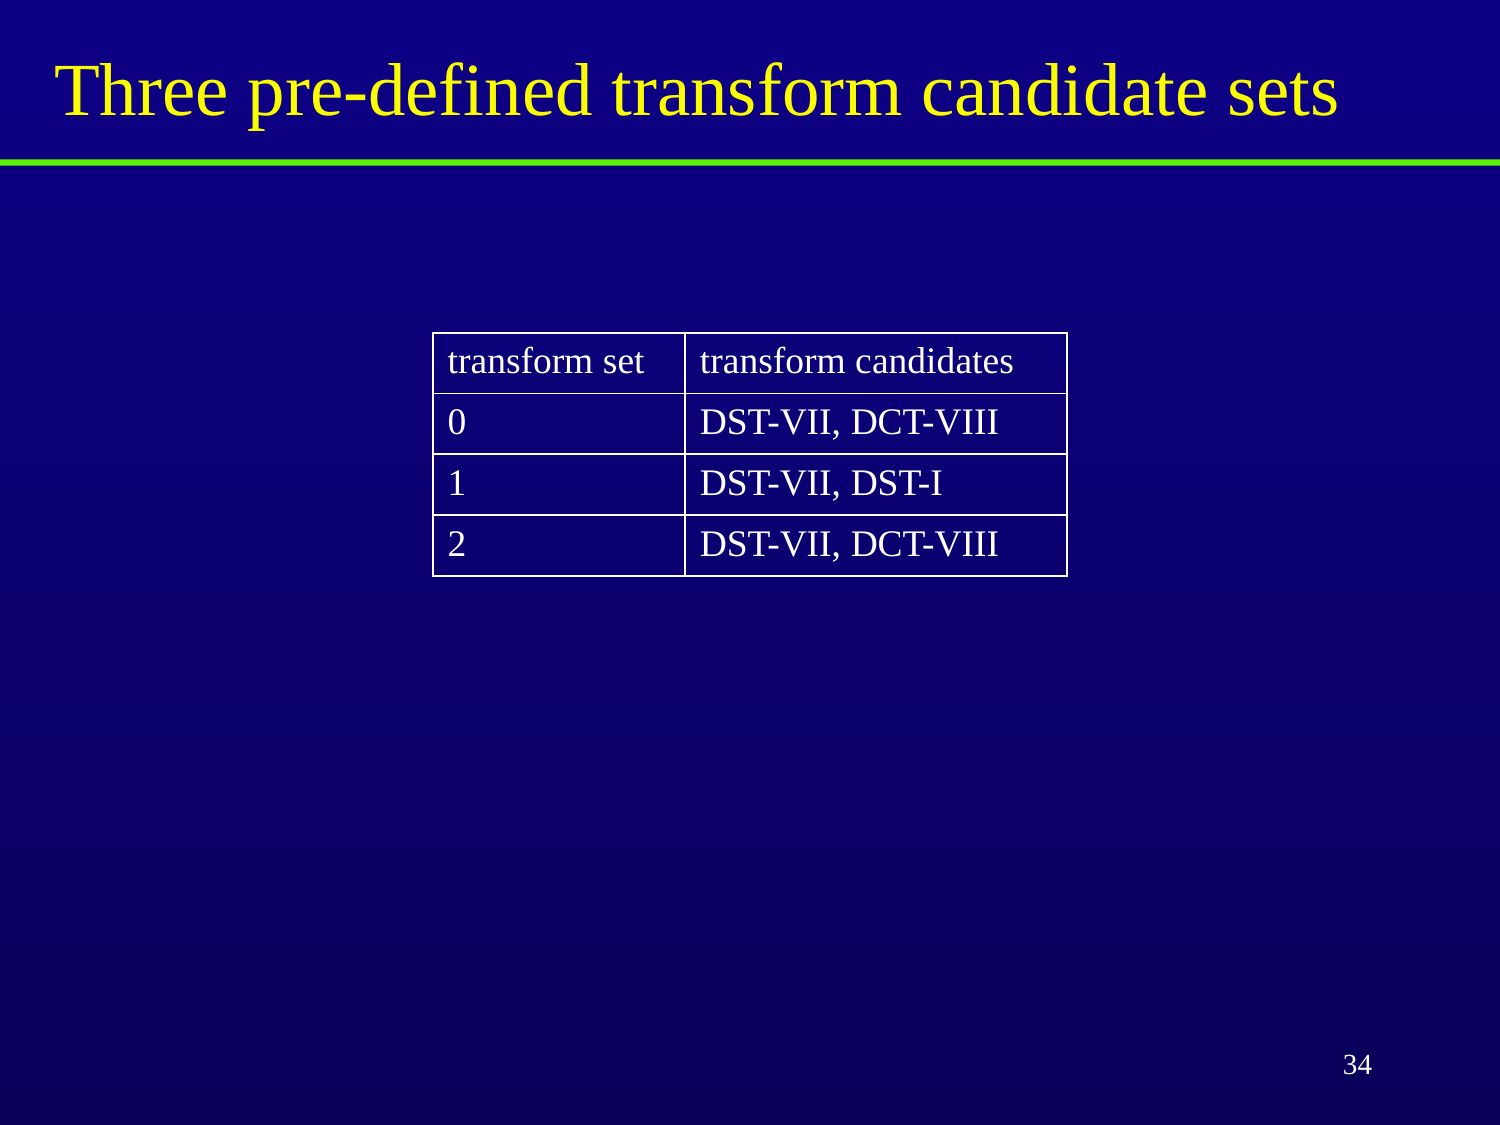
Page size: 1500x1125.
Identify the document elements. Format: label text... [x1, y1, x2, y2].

slide_number 34 [1074, 1024, 1388, 1101]
table_cell DST-VII, DST-I [686, 455, 1066, 514]
table_header transform set [434, 334, 684, 393]
table_cell 0 [434, 394, 684, 453]
table_cell 1 [434, 455, 684, 514]
title Three pre-defined transform candidate sets [39, 46, 1459, 136]
table_cell 2 [434, 516, 684, 575]
table_cell DST-VII, DCT-VIII [686, 516, 1066, 575]
table_cell DST-VII, DCT-VIII [686, 394, 1066, 453]
table_header transform candidates [686, 334, 1066, 393]
